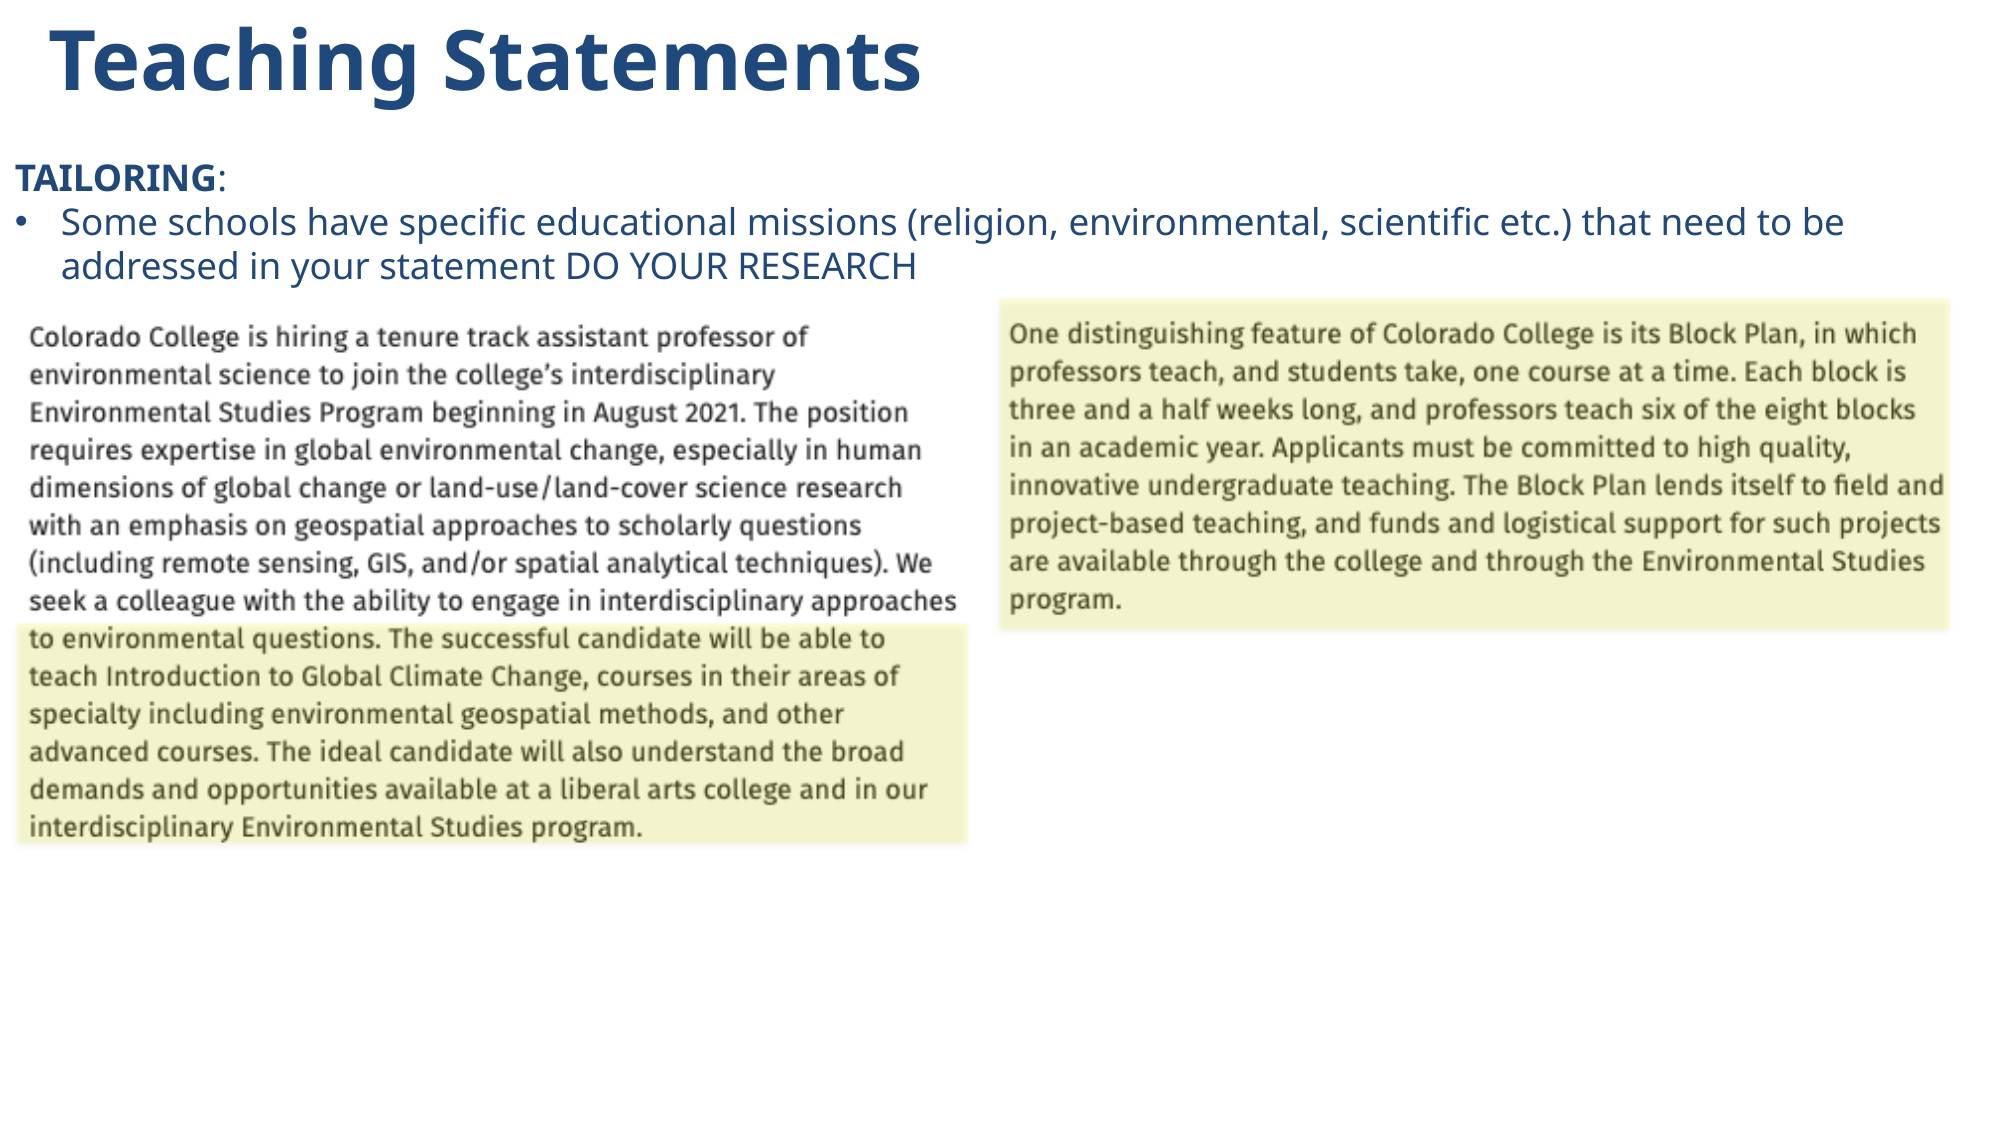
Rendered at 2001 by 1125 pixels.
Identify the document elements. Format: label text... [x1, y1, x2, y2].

text_box Teaching Statements [34, 0, 940, 115]
picture [0, 302, 1979, 854]
text_box [999, 298, 1951, 310]
text_box TAILORING: Some schools have specific educational missions (religion, environmental, scientific etc.) that need to be addressed in your statement DO YOUR RESEARCH [0, 146, 2000, 295]
